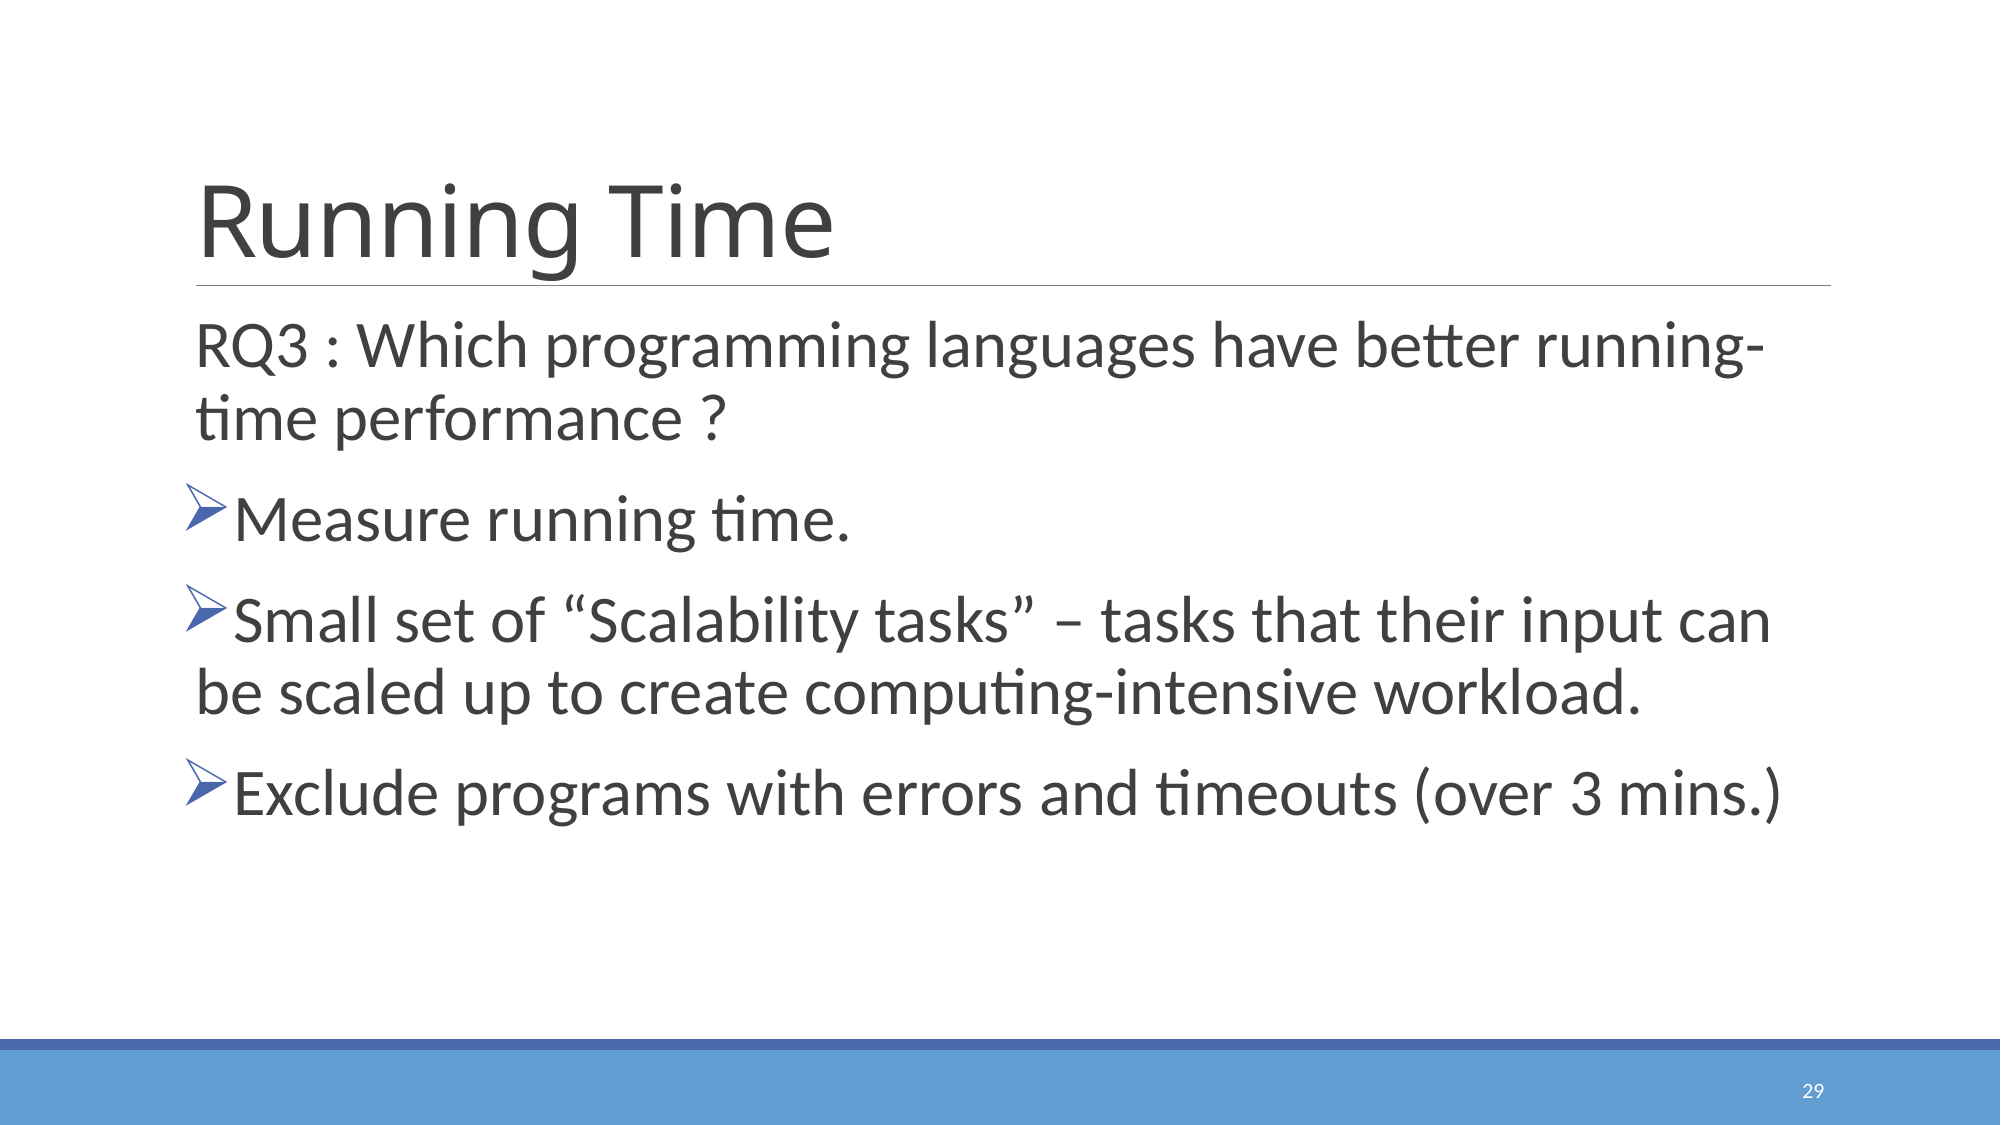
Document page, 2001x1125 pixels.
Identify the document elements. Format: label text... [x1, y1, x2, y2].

slide_number 29 [1624, 1059, 1840, 1120]
title Running Time [180, 47, 1830, 285]
list RQ3 : Which programming languages have better running-time performance ? Measure running time. Small set of “Scalability tasks” – tasks that their input can be scaled up to create computing-intensive workload. Exclude programs with errors and timeouts (over 3 mins.) [180, 302, 1830, 963]
